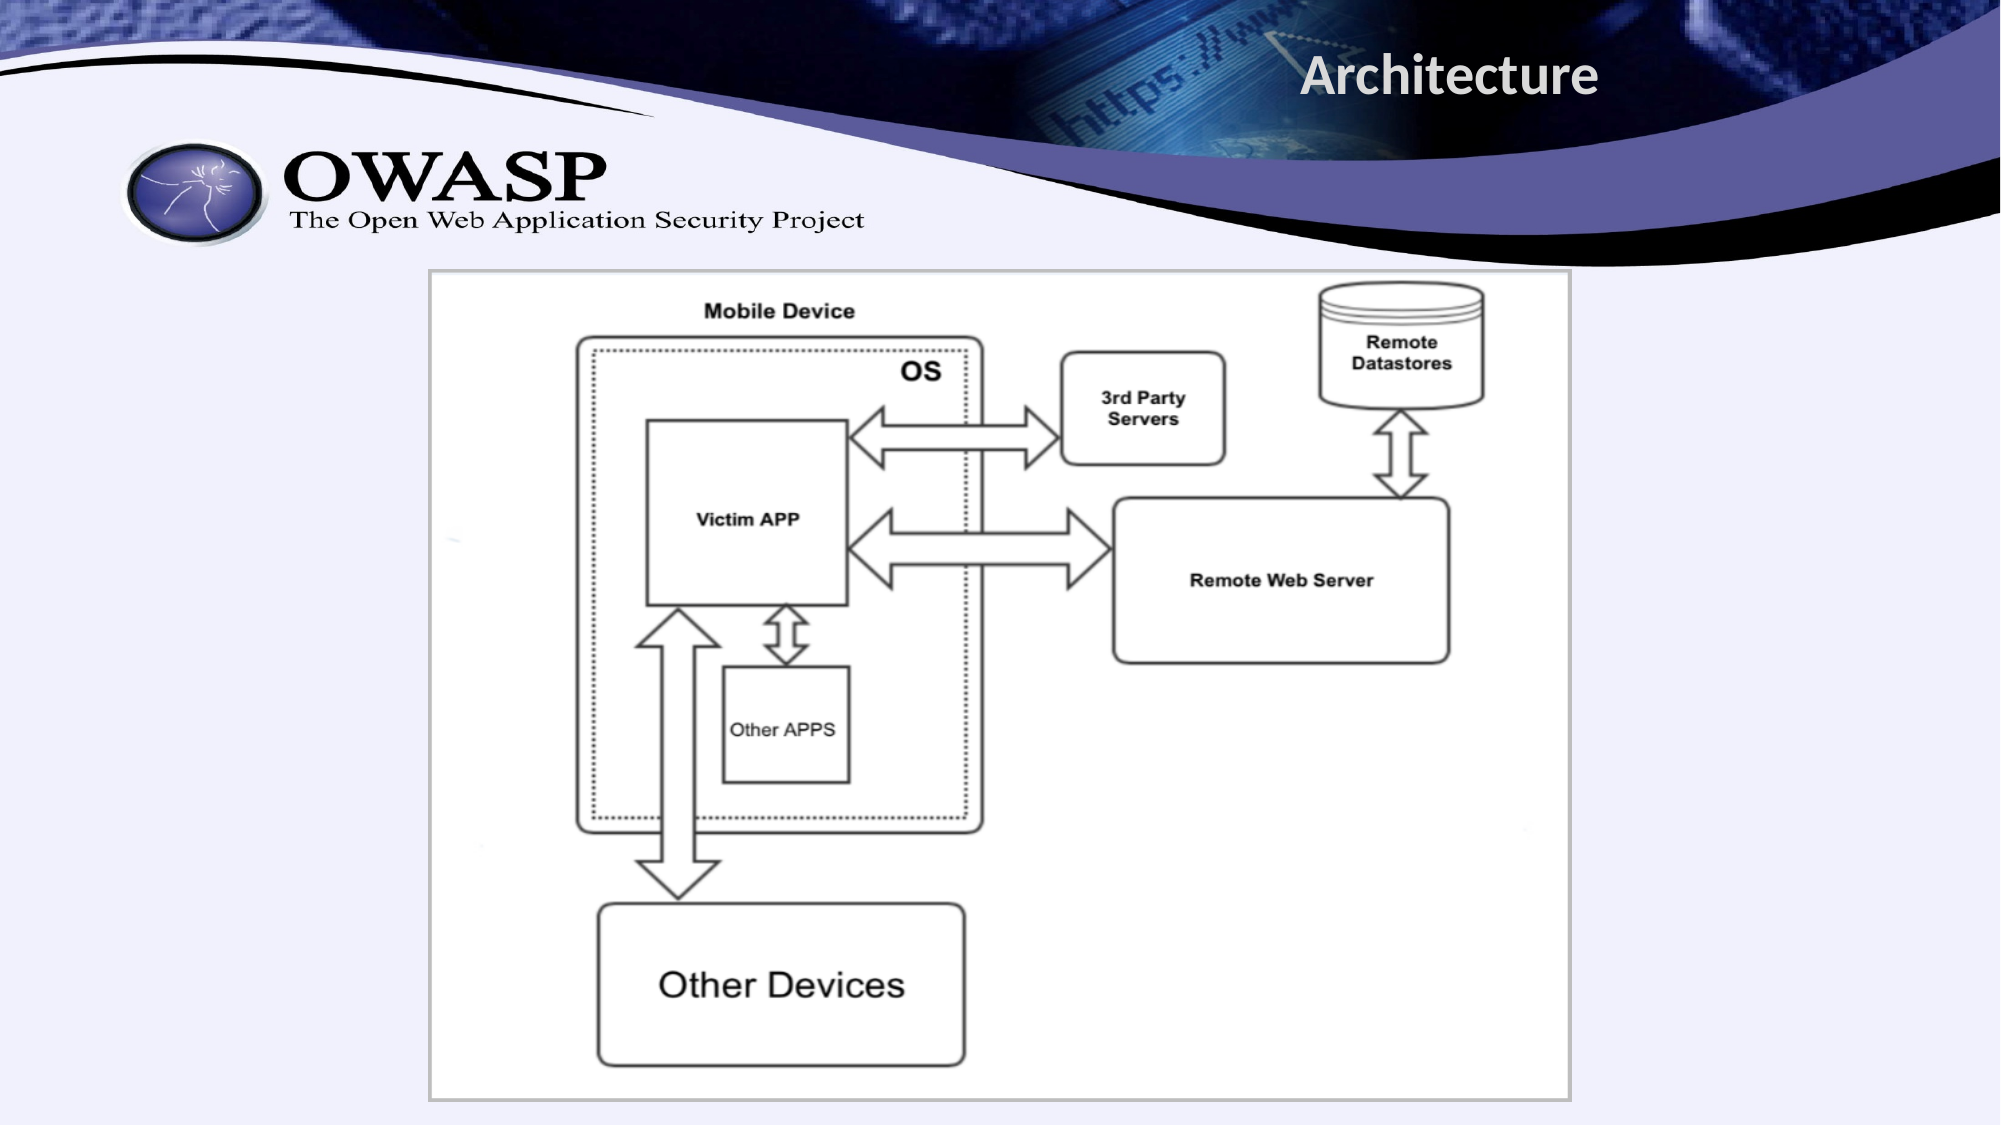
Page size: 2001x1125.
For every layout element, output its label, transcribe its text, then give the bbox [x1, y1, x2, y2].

title Architecture [933, 12, 1967, 130]
picture [0, 0, 2001, 1125]
